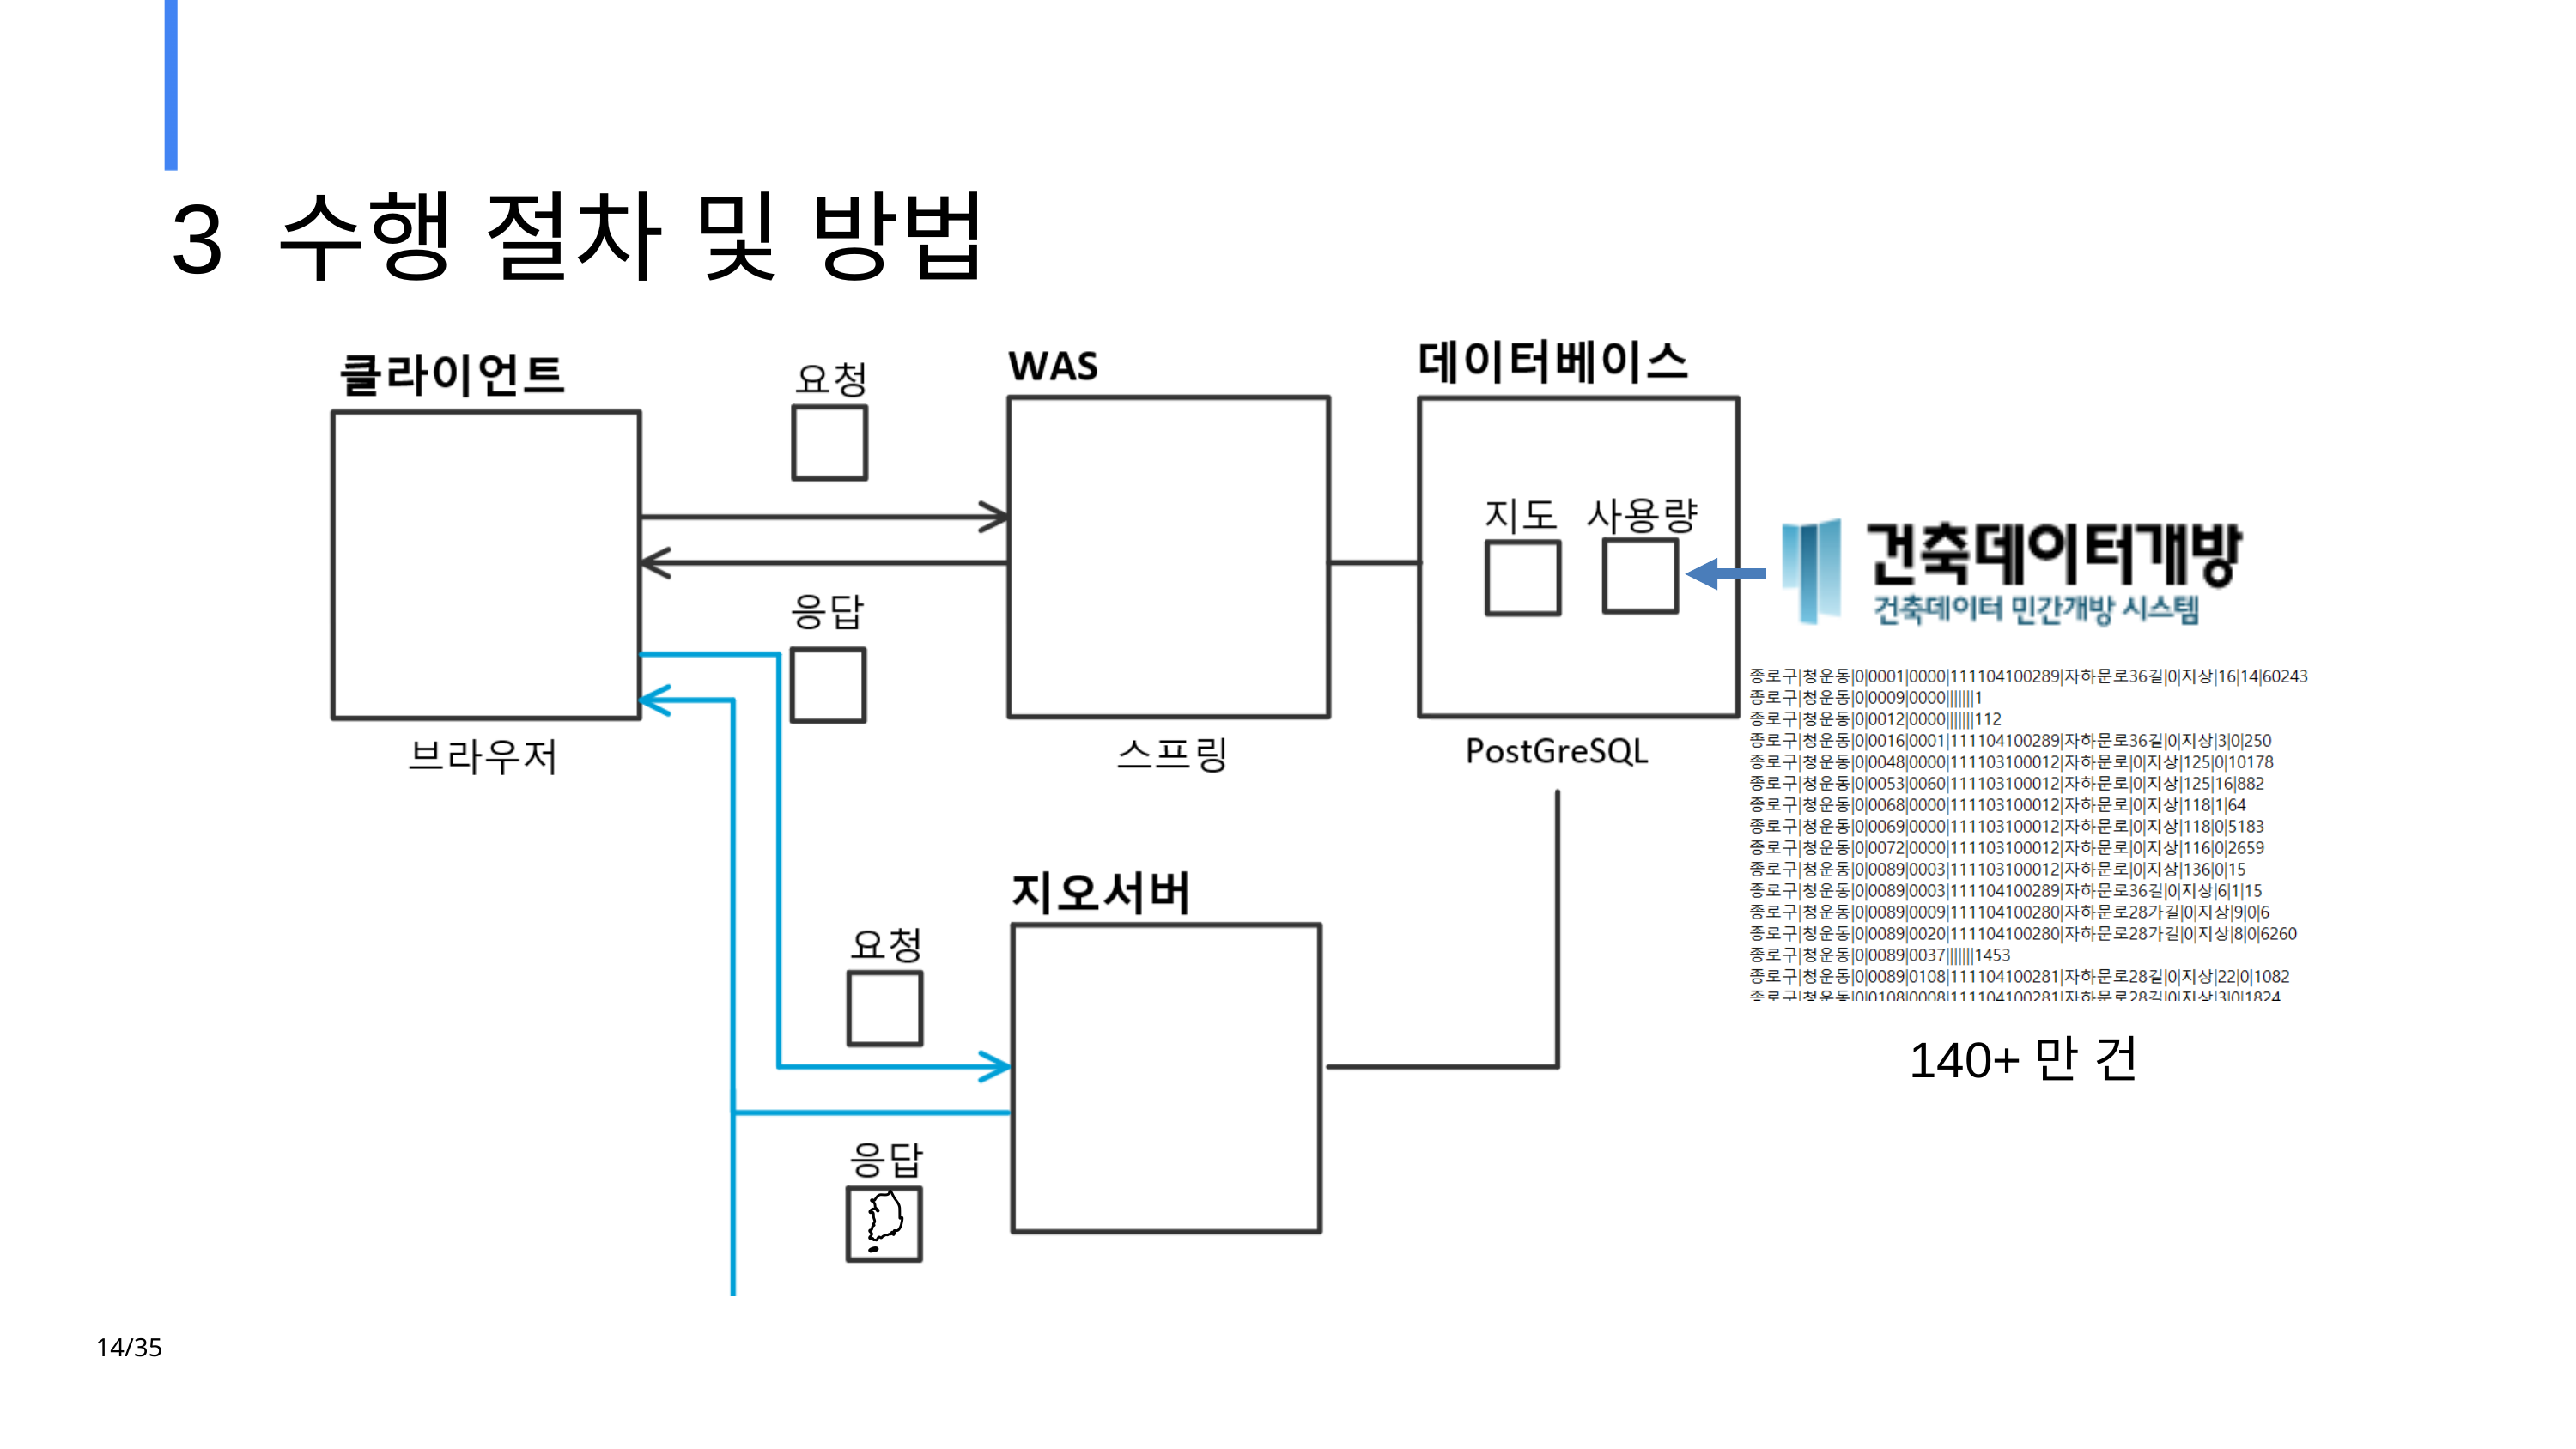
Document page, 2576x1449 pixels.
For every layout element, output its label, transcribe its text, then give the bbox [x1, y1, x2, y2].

text_box 14/35 [82, 1325, 192, 1368]
text_box 140+만 건 [1795, 1021, 2406, 1094]
picture [2, 0, 340, 170]
text_box 3 수행 절차 및 방법 [157, 168, 2046, 300]
picture [307, 313, 2340, 1296]
